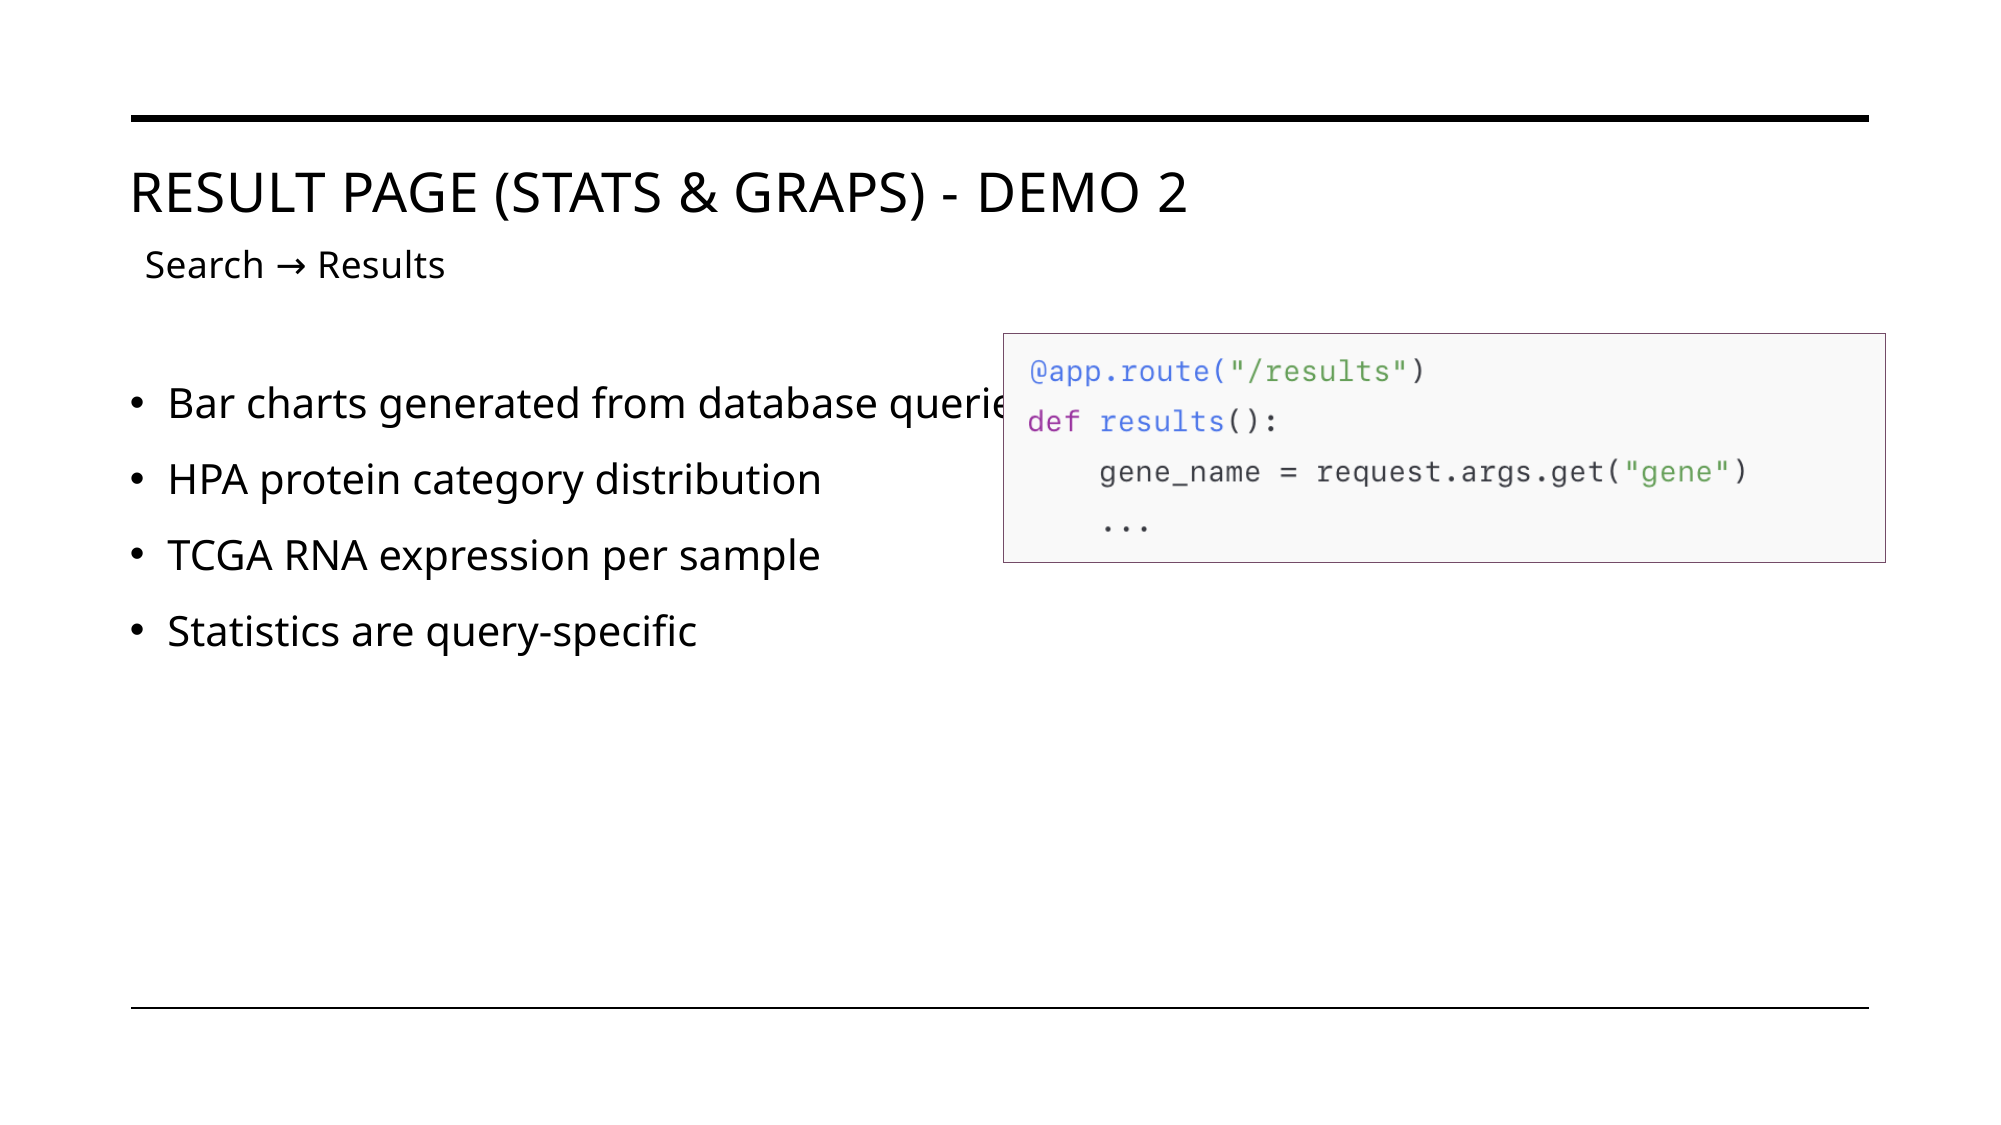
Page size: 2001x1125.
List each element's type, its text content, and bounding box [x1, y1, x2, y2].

list Bar charts generated from database queries HPA protein category distribution TCGA RNA expression per sample Statistics are query-specific [114, 364, 1869, 978]
picture [1003, 333, 1886, 563]
title Result Page (StatS & Graps) - DEMO 2 Search → Results [114, 149, 1869, 364]
